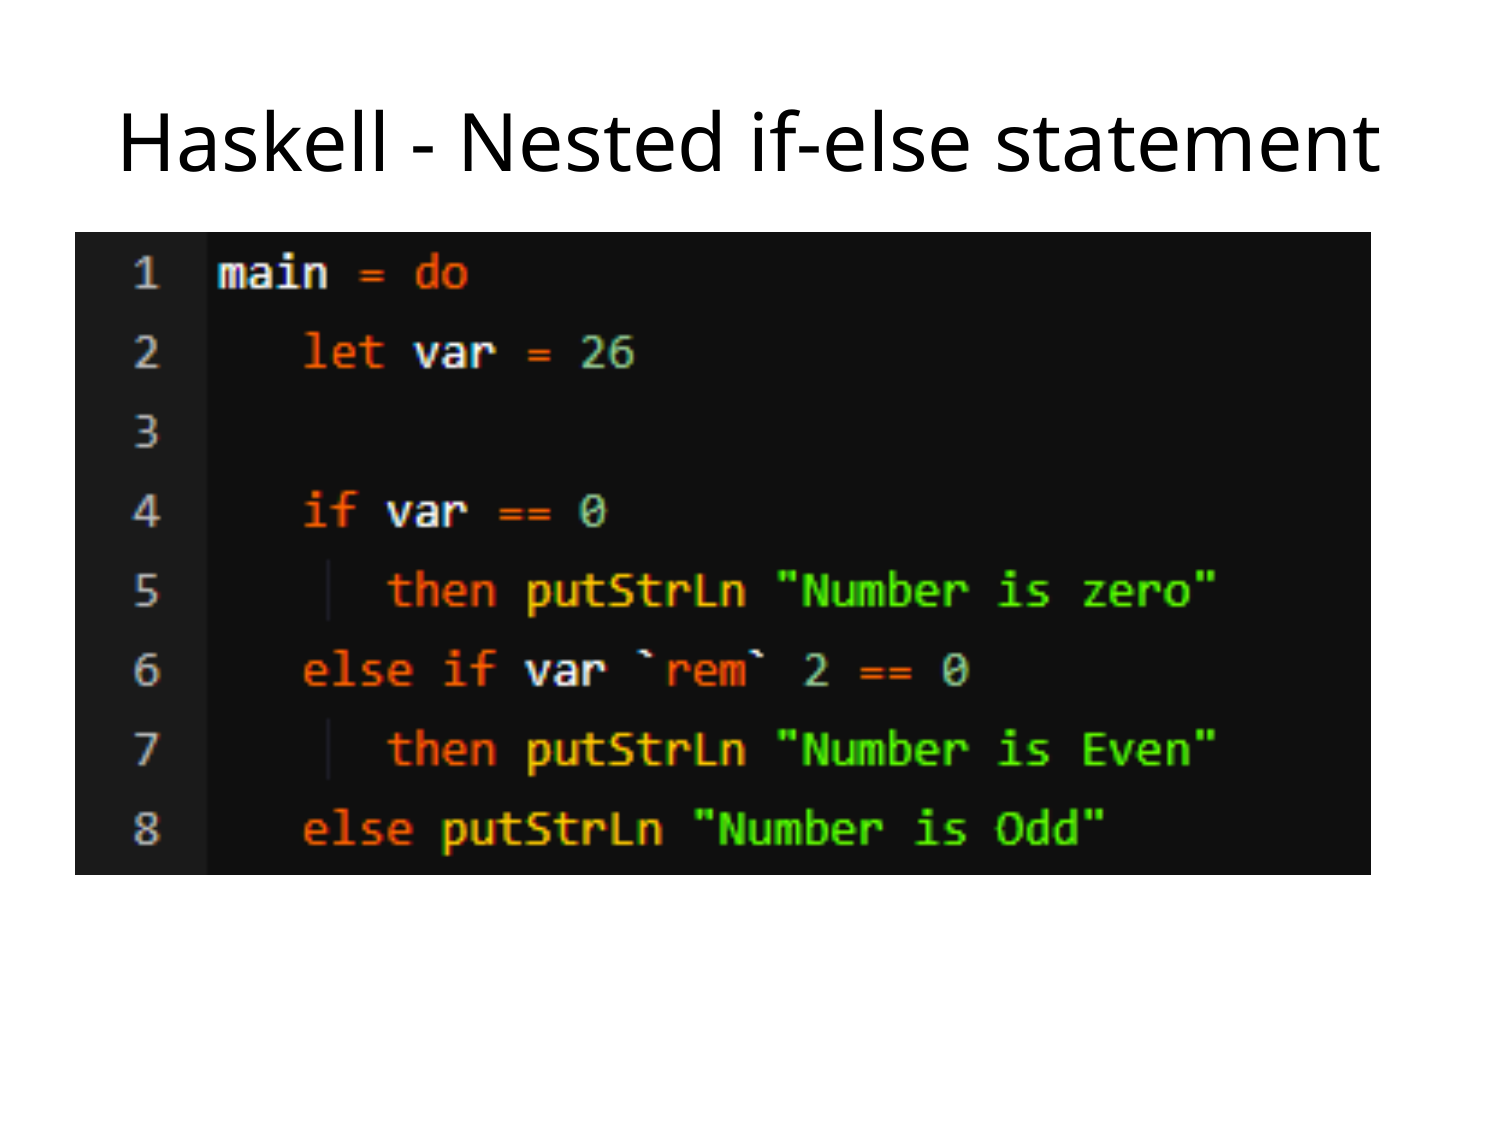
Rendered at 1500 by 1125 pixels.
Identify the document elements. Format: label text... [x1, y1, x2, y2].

picture [74, 232, 1371, 876]
text_box Haskell - Nested if-else statement [74, 45, 1425, 233]
